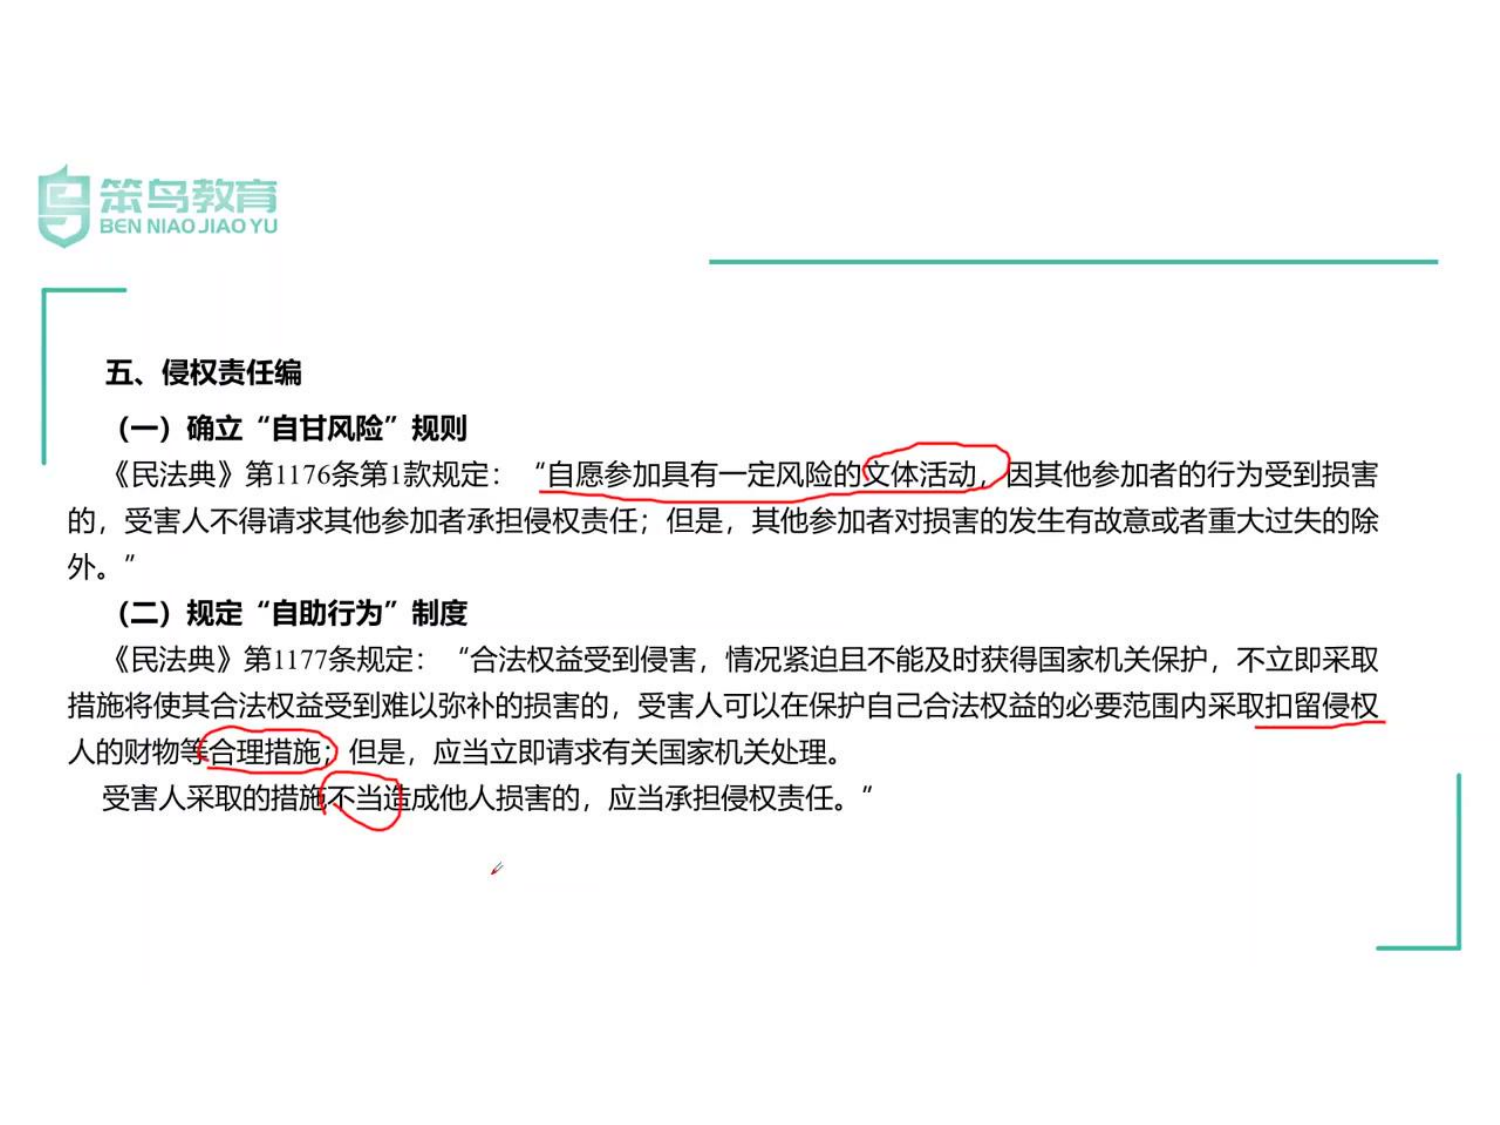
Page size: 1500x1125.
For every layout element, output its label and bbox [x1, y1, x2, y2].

picture [0, 140, 1500, 985]
